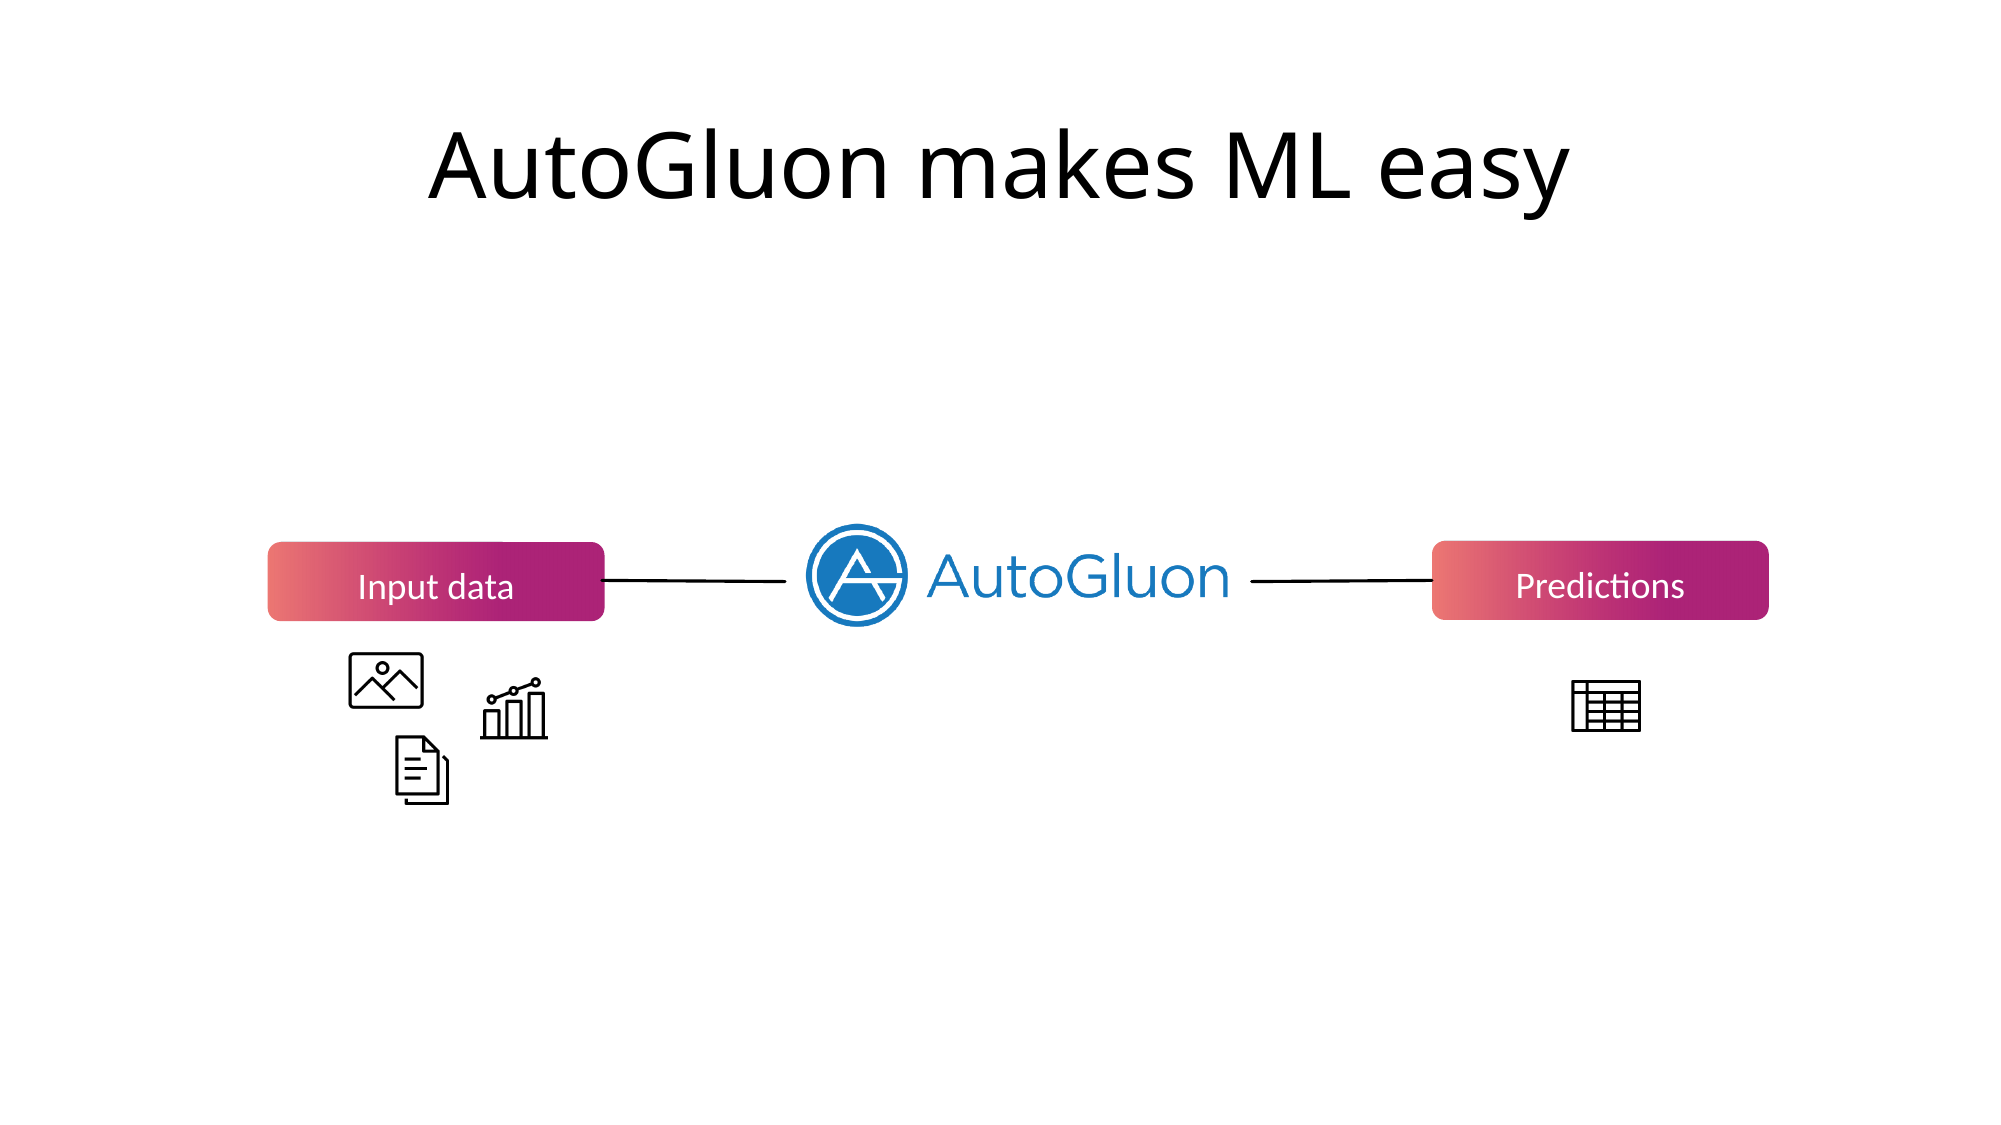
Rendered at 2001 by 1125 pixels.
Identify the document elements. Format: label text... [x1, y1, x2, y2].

picture [1568, 667, 1644, 743]
picture [267, 541, 605, 622]
title AutoGluon makes ML easy [361, 59, 1639, 278]
picture [332, 626, 460, 808]
picture [805, 523, 1228, 627]
picture [475, 671, 551, 747]
picture [1431, 540, 1769, 620]
